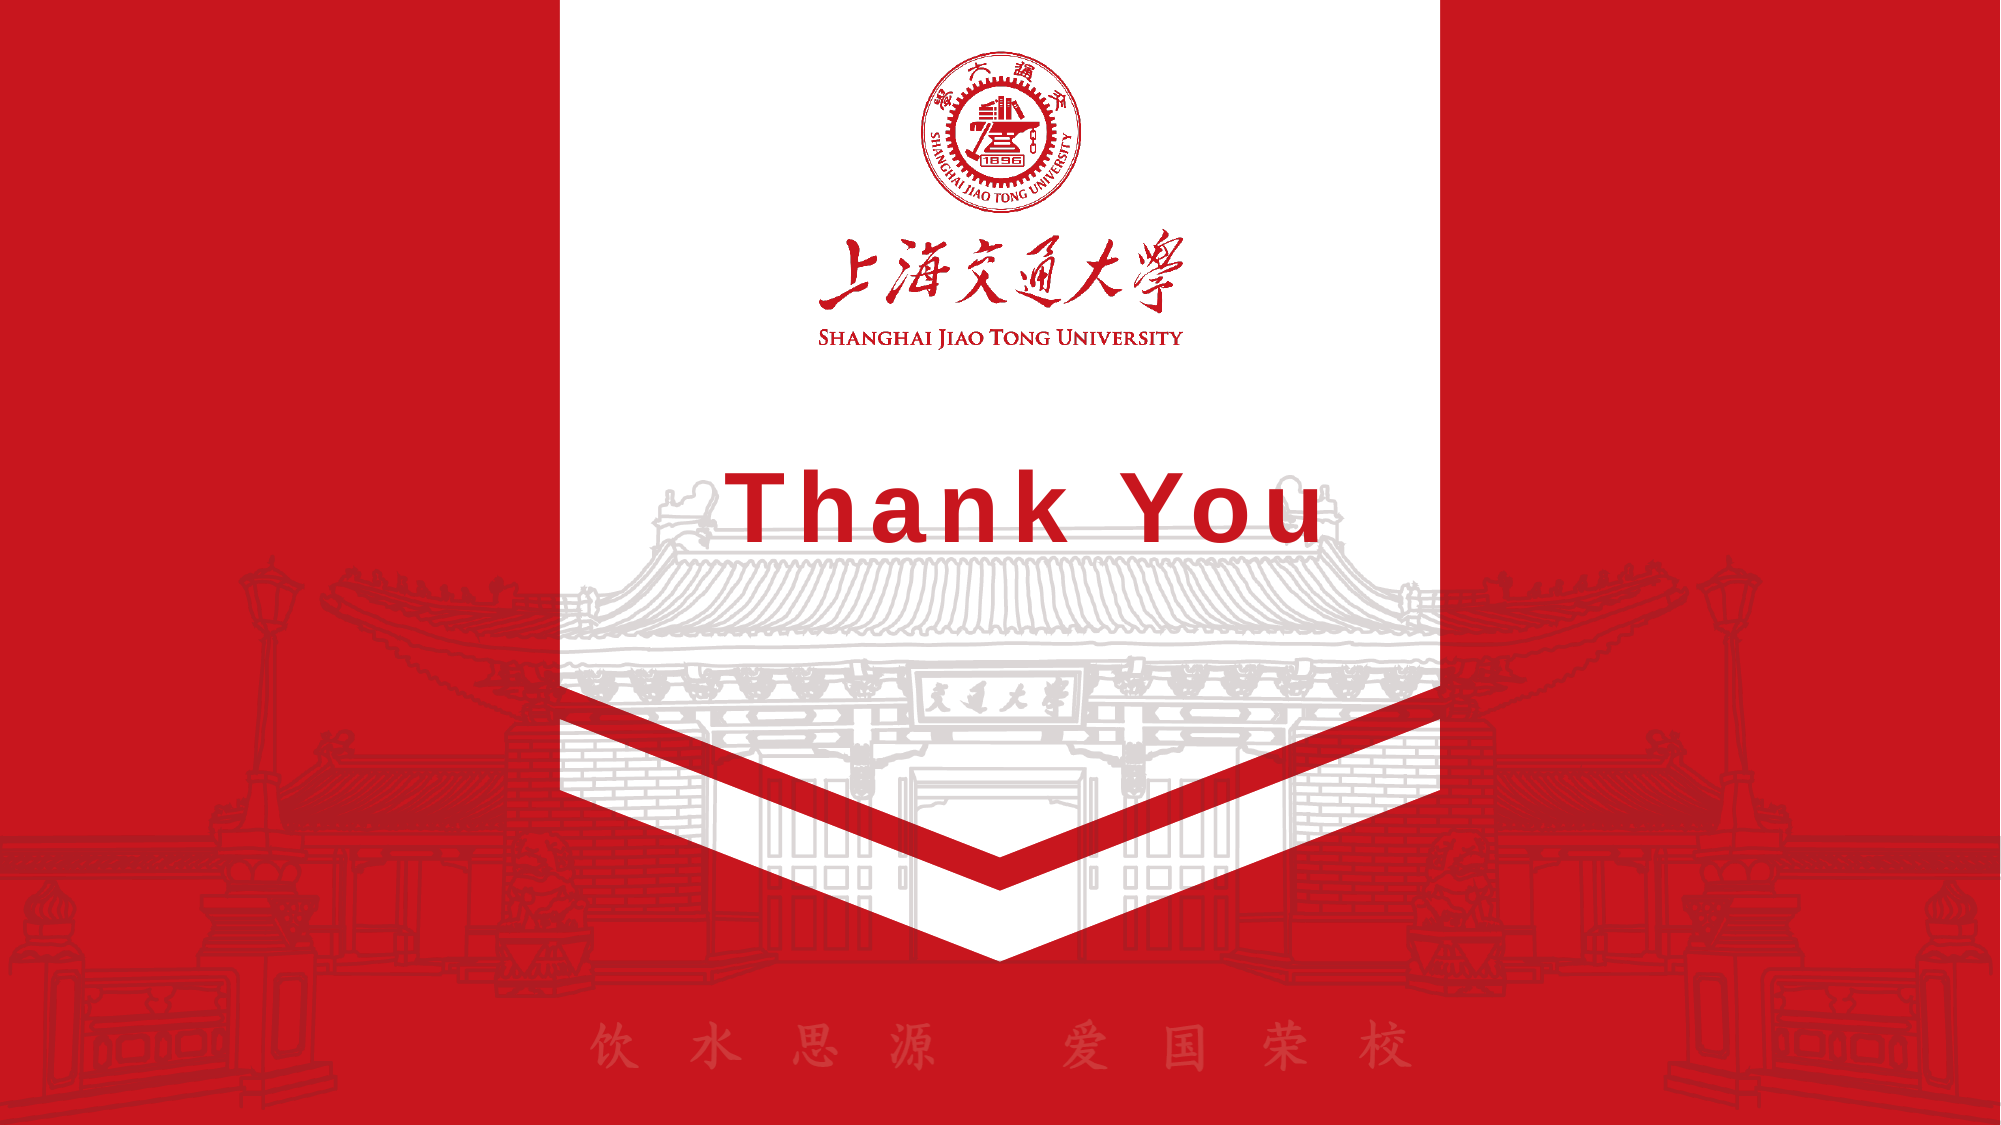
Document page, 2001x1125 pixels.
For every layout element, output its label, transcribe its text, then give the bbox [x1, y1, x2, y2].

picture [752, 30, 1248, 379]
list Thank You [509, 453, 1541, 552]
